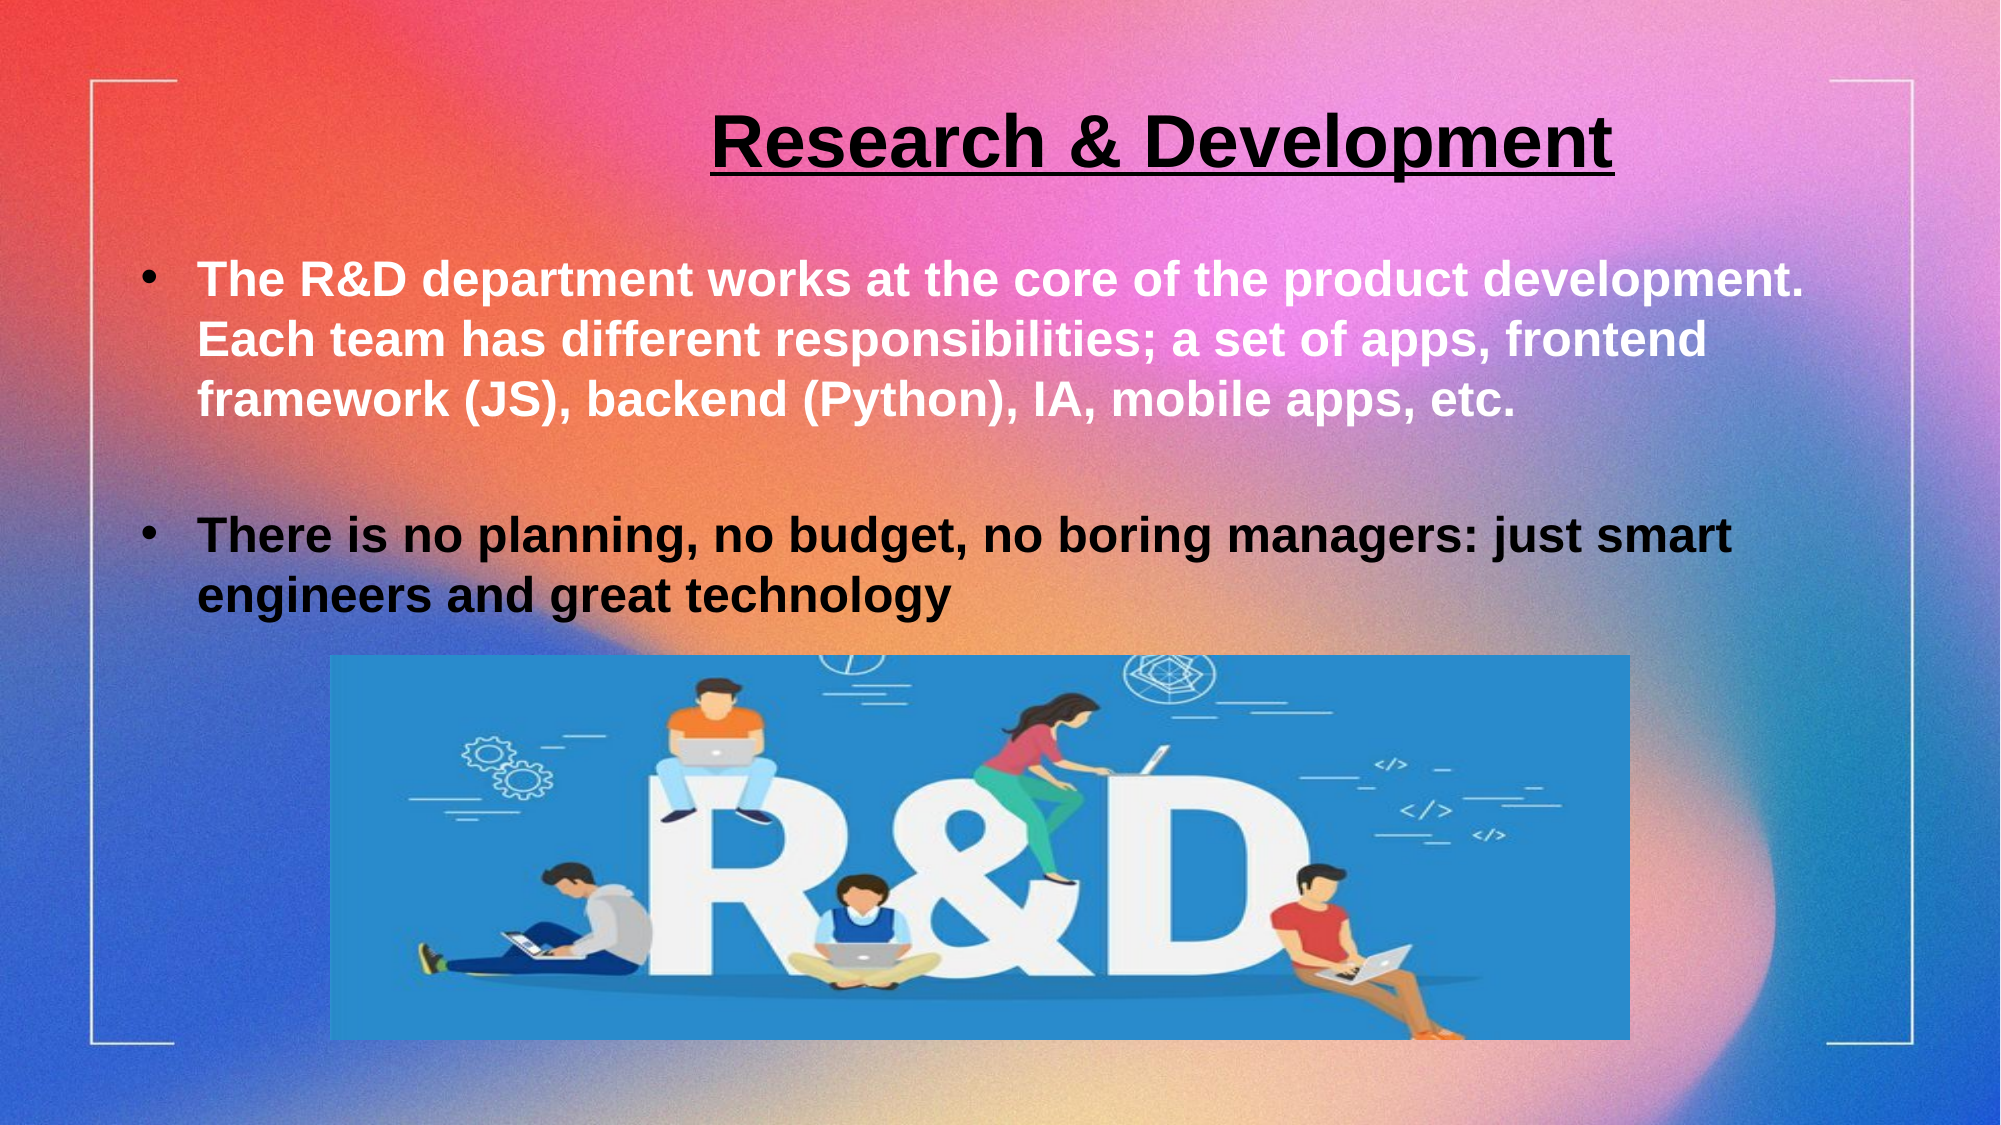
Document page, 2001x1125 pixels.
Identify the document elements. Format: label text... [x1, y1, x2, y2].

text_box The R&D department works at the core of the product development. Each team has different responsibilities; a set of apps, frontend framework (JS), backend (Python), IA, mobile apps, etc. There is no planning, no budget, no boring managers: just smart engineers and great technology [125, 185, 1884, 985]
picture [0, 0, 2001, 1125]
text_box Research & Development [99, 90, 1900, 186]
